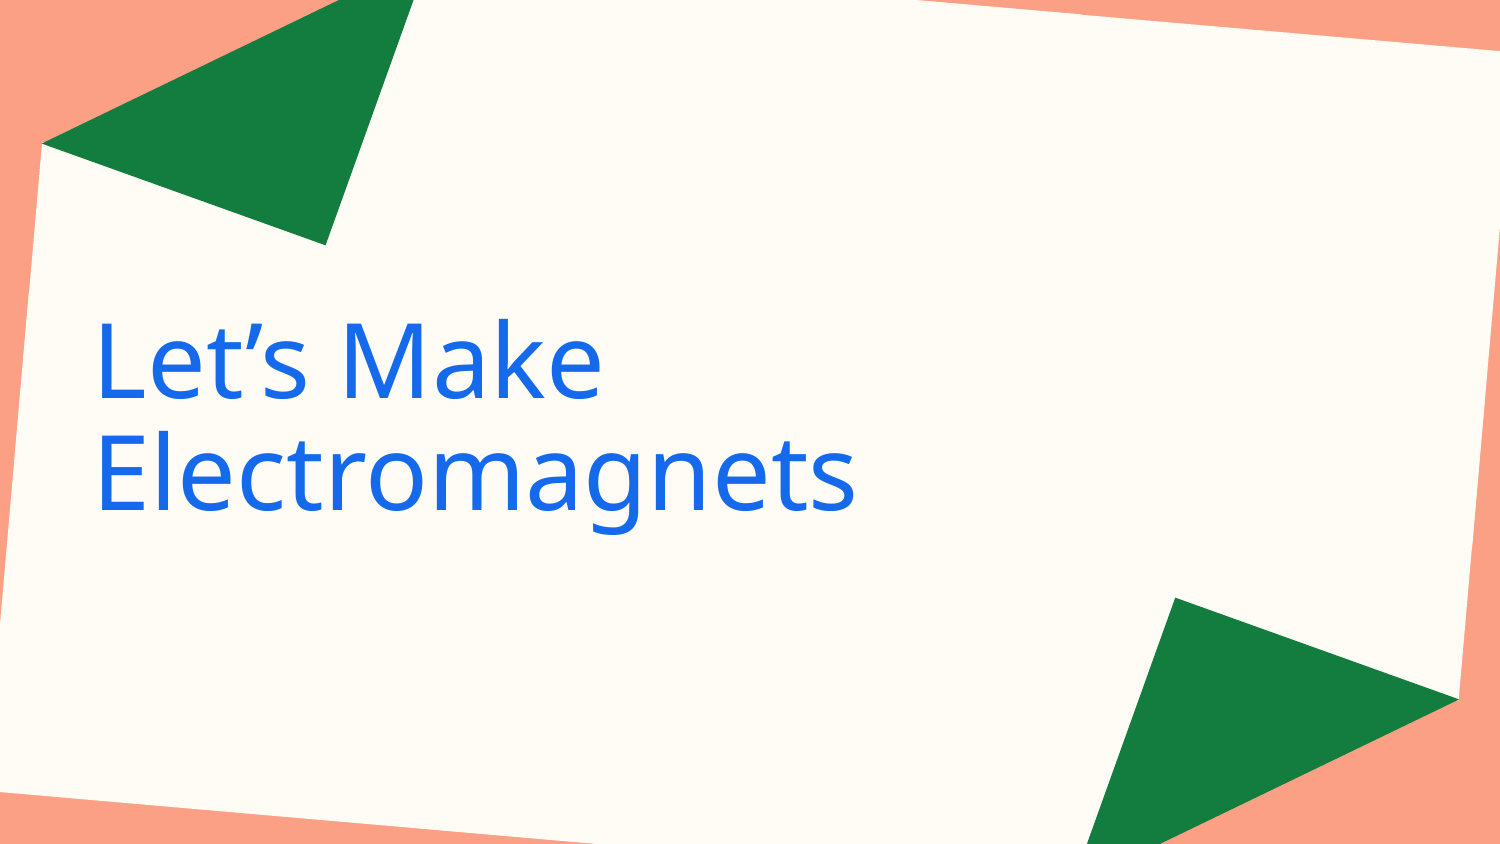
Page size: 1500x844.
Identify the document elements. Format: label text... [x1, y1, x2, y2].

title Let’s Make Electromagnets [78, 293, 980, 549]
